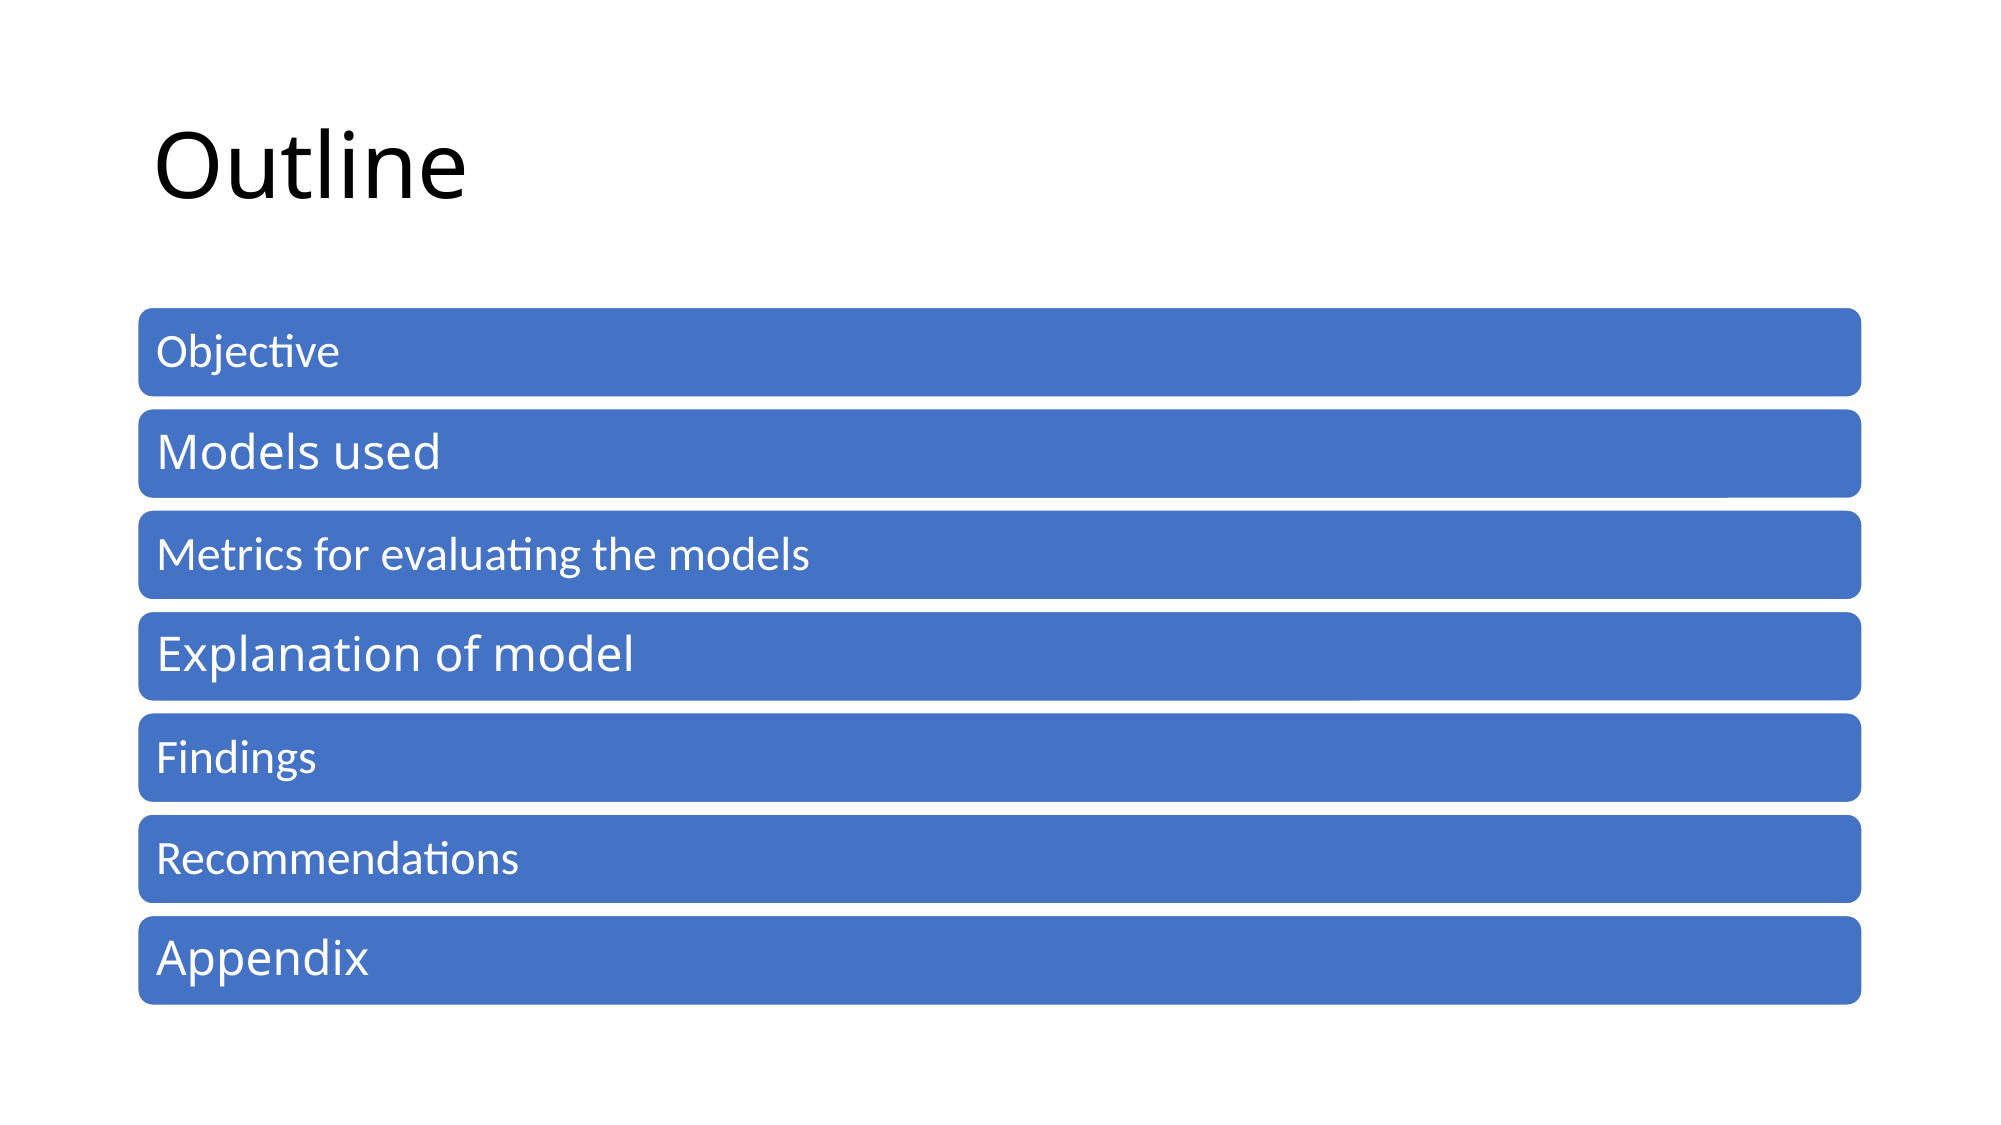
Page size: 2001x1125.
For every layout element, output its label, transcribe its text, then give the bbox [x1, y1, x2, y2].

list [137, 299, 1863, 1014]
title Outline [137, 59, 1863, 278]
